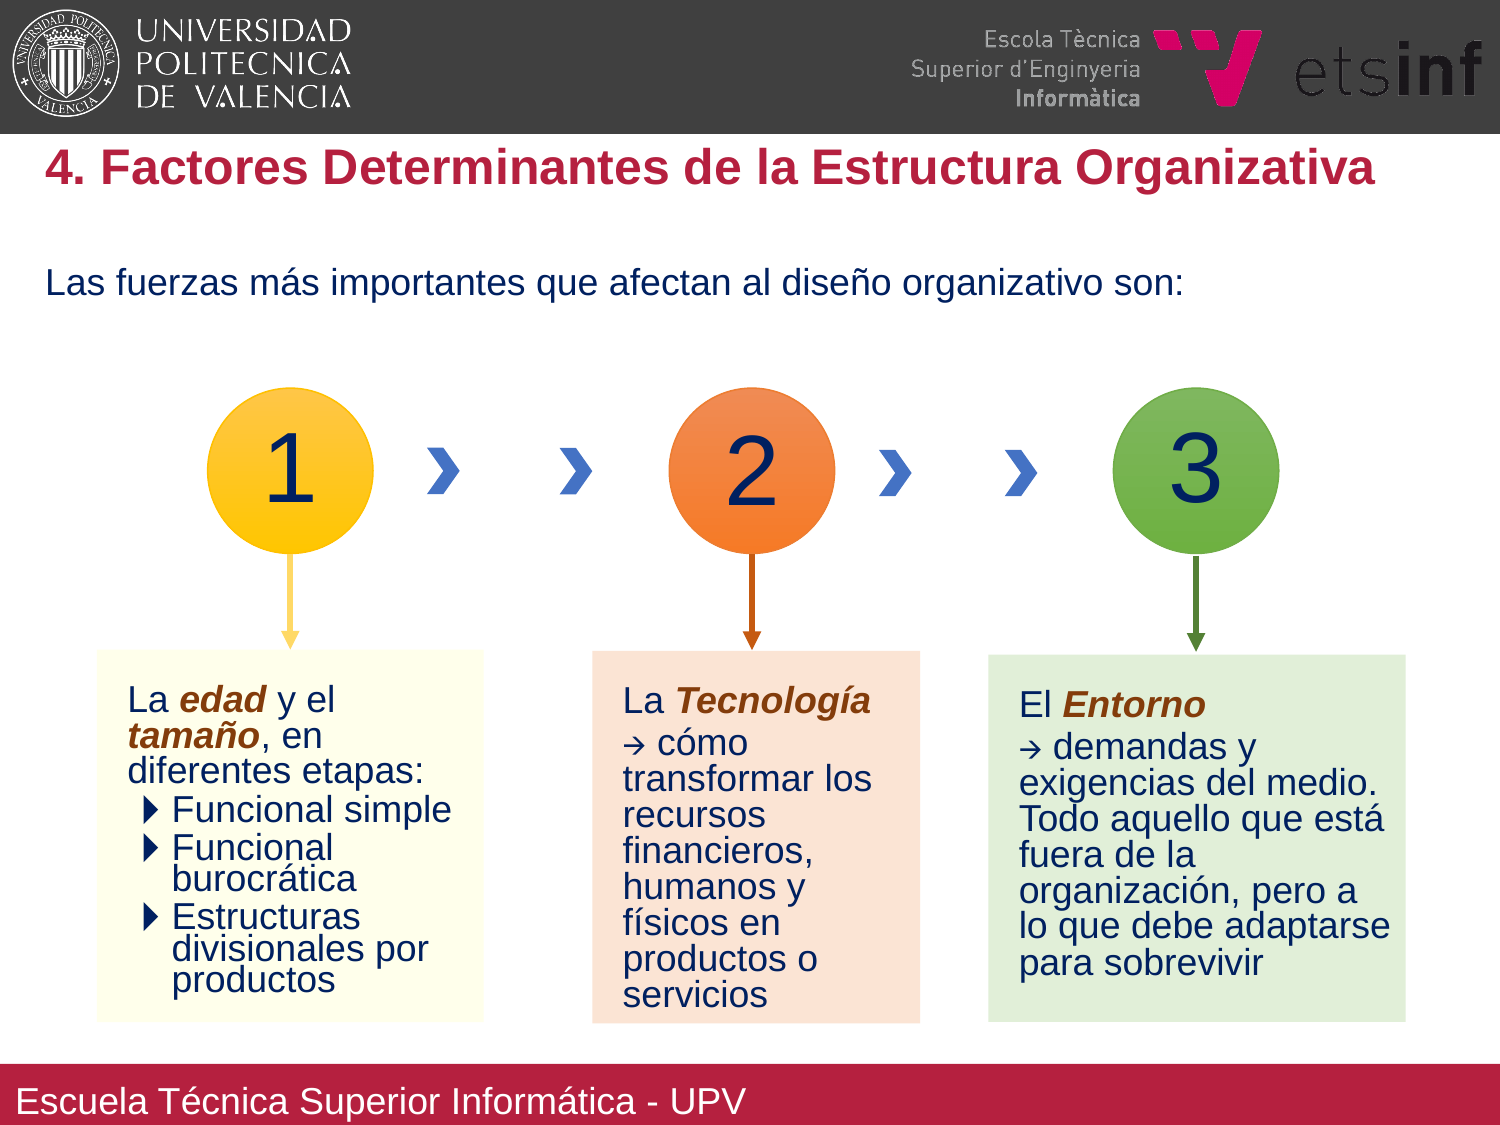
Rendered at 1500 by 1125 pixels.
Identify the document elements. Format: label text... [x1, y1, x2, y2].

text_box El Entorno 🡪 demandas y exigencias del medio. Todo aquello que está fuera de la organización, pero a lo que debe adaptarse para sobrevivir [988, 654, 1406, 1022]
text_box [1004, 449, 1038, 497]
text_box [207, 422, 223, 519]
text_box Las fuerzas más importantes que afectan al diseño organizativo son: [37, 250, 1237, 312]
text_box [1140, 532, 1252, 554]
picture [900, 20, 1491, 121]
text_box 3 [1128, 394, 1264, 532]
text_box [820, 423, 835, 518]
text_box [669, 423, 684, 518]
picture [11, 6, 352, 120]
text_box La Tecnología 🡪 cómo transformar los recursos financieros, humanos y físicos en productos o servicios [592, 650, 921, 1024]
text_box [712, 388, 792, 398]
text_box 2 [684, 398, 820, 535]
text_box [234, 532, 346, 554]
text_box [259, 388, 321, 394]
text_box [1264, 423, 1279, 518]
text_box [1165, 388, 1227, 394]
text_box [426, 447, 460, 495]
text_box [358, 423, 373, 519]
text_box La edad y el tamaño, en diferentes etapas: Funcional simple Funcional burocrática Estructuras divisionales por productos [96, 649, 484, 1023]
text_box 1 [223, 394, 358, 532]
text_box [699, 535, 804, 554]
text_box 4. Factores Determinantes de la Estructura Organizativa [37, 119, 1430, 209]
text_box [559, 447, 593, 495]
text_box [1113, 423, 1128, 518]
text_box [878, 449, 912, 497]
